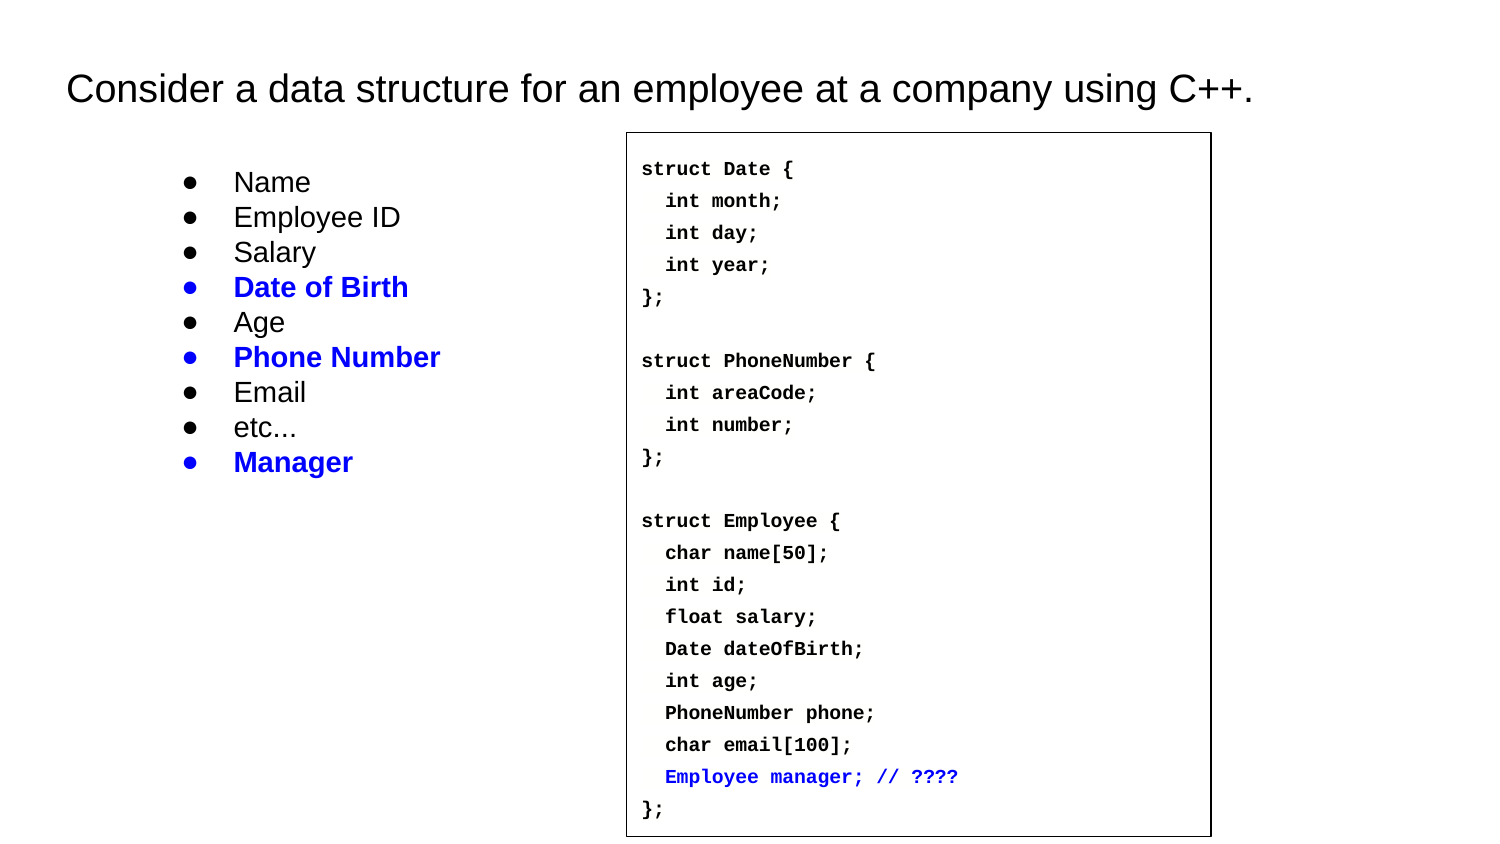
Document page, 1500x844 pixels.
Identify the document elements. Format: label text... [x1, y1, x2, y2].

text_box struct Date { int month; int day; int year; }; struct PhoneNumber { int areaCode; int number; }; struct Employee { char name[50]; int id; float salary; Date dateOfBirth; int age; PhoneNumber phone; char email[100]; Employee manager; // ???? }; [626, 132, 1211, 837]
title Consider a data structure for an employee at a company using C++. [51, 48, 1449, 140]
text_box Name Employee ID Salary Date of Birth Age Phone Number Email etc... Manager [143, 148, 559, 521]
